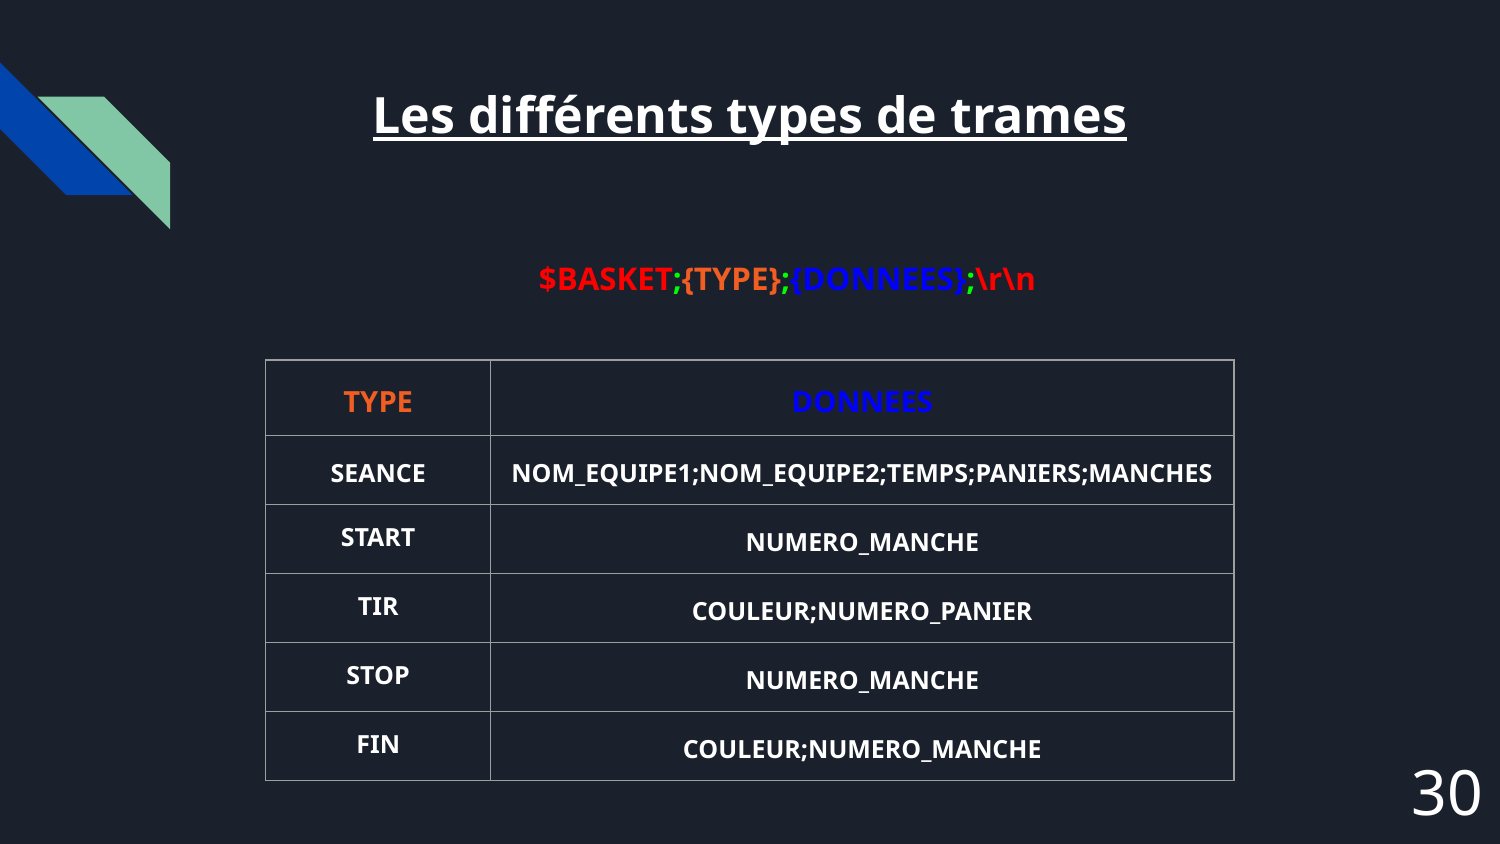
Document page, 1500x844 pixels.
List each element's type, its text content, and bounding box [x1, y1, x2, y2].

table_header TYPE [266, 361, 490, 435]
table_cell COULEUR;NUMERO_MANCHE [491, 712, 1233, 780]
table_header DONNEES [491, 361, 1233, 435]
text_box 30 [1396, 737, 1500, 843]
table_cell SEANCE [266, 436, 490, 504]
table_cell TIR [266, 574, 490, 642]
table_cell COULEUR;NUMERO_PANIER [491, 574, 1233, 642]
table_cell STOP [266, 643, 490, 711]
text_box $BASKET;{TYPE};{DONNEES};\r\n [372, 238, 1128, 312]
table_cell START [266, 505, 490, 573]
table_cell NUMERO_MANCHE [491, 505, 1233, 573]
table_cell FIN [266, 712, 490, 780]
table_cell NOM_EQUIPE1;NOM_EQUIPE2;TEMPS;PANIERS;MANCHES [491, 436, 1233, 504]
table_cell NUMERO_MANCHE [491, 643, 1233, 711]
title Les différents types de trames [0, 64, 1500, 215]
